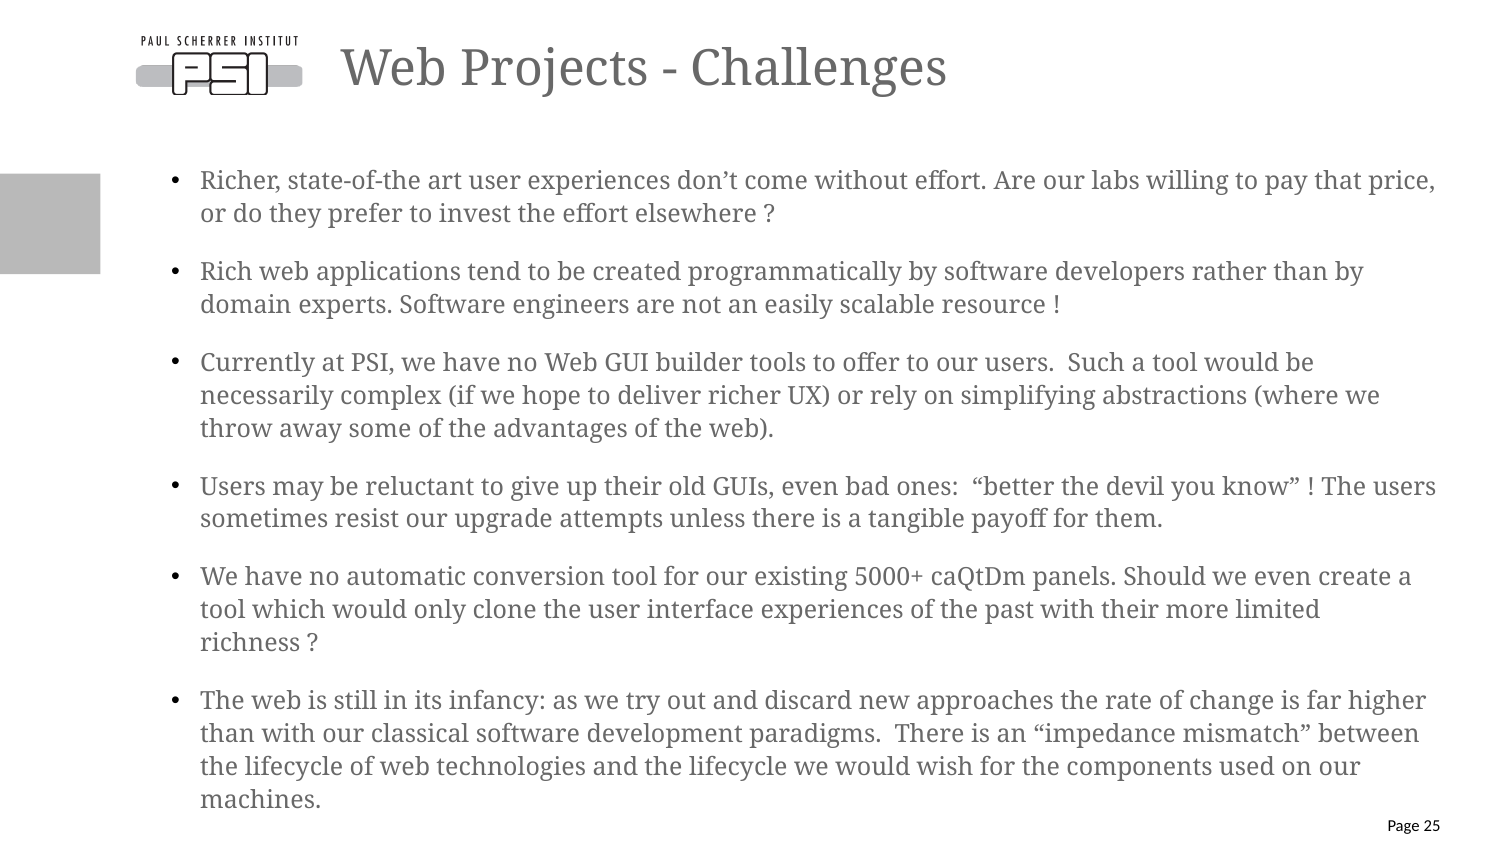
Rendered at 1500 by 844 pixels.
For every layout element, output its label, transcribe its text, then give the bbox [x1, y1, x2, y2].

list Richer, state-of-the art user experiences don’t come without effort. Are our labs willing to pay that price, or do they prefer to invest the effort elsewhere ? Rich web applications tend to be created programmatically by software developers rather than by domain experts. Software engineers are not an easily scalable resource ! Currently at PSI, we have no Web GUI builder tools to offer to our users. Such a tool would be necessarily complex (if we hope to deliver richer UX) or rely on simplifying abstractions (where we throw away some of the advantages of the web). Users may be reluctant to give up their old GUIs, even bad ones: “better the devil you know” ! The users sometimes resist our upgrade attempts unless there is a tangible payoff for them. We have no automatic conversion tool for our existing 5000+ caQtDm panels. Should we even create a tool which would only clone the user interface experiences of the past with their more limited richness ? The web is still in its infancy: as we try out and discard new approaches the rate of change is far higher than with our classical software development paradigms. There is an “impedance mismatch” between the lifecycle of web technologies and the lifecycle we would wish for the components used on our machines. [171, 161, 1442, 797]
title Web Projects - Challenges [340, 35, 1442, 98]
slide_number Page 25 [1346, 814, 1441, 840]
